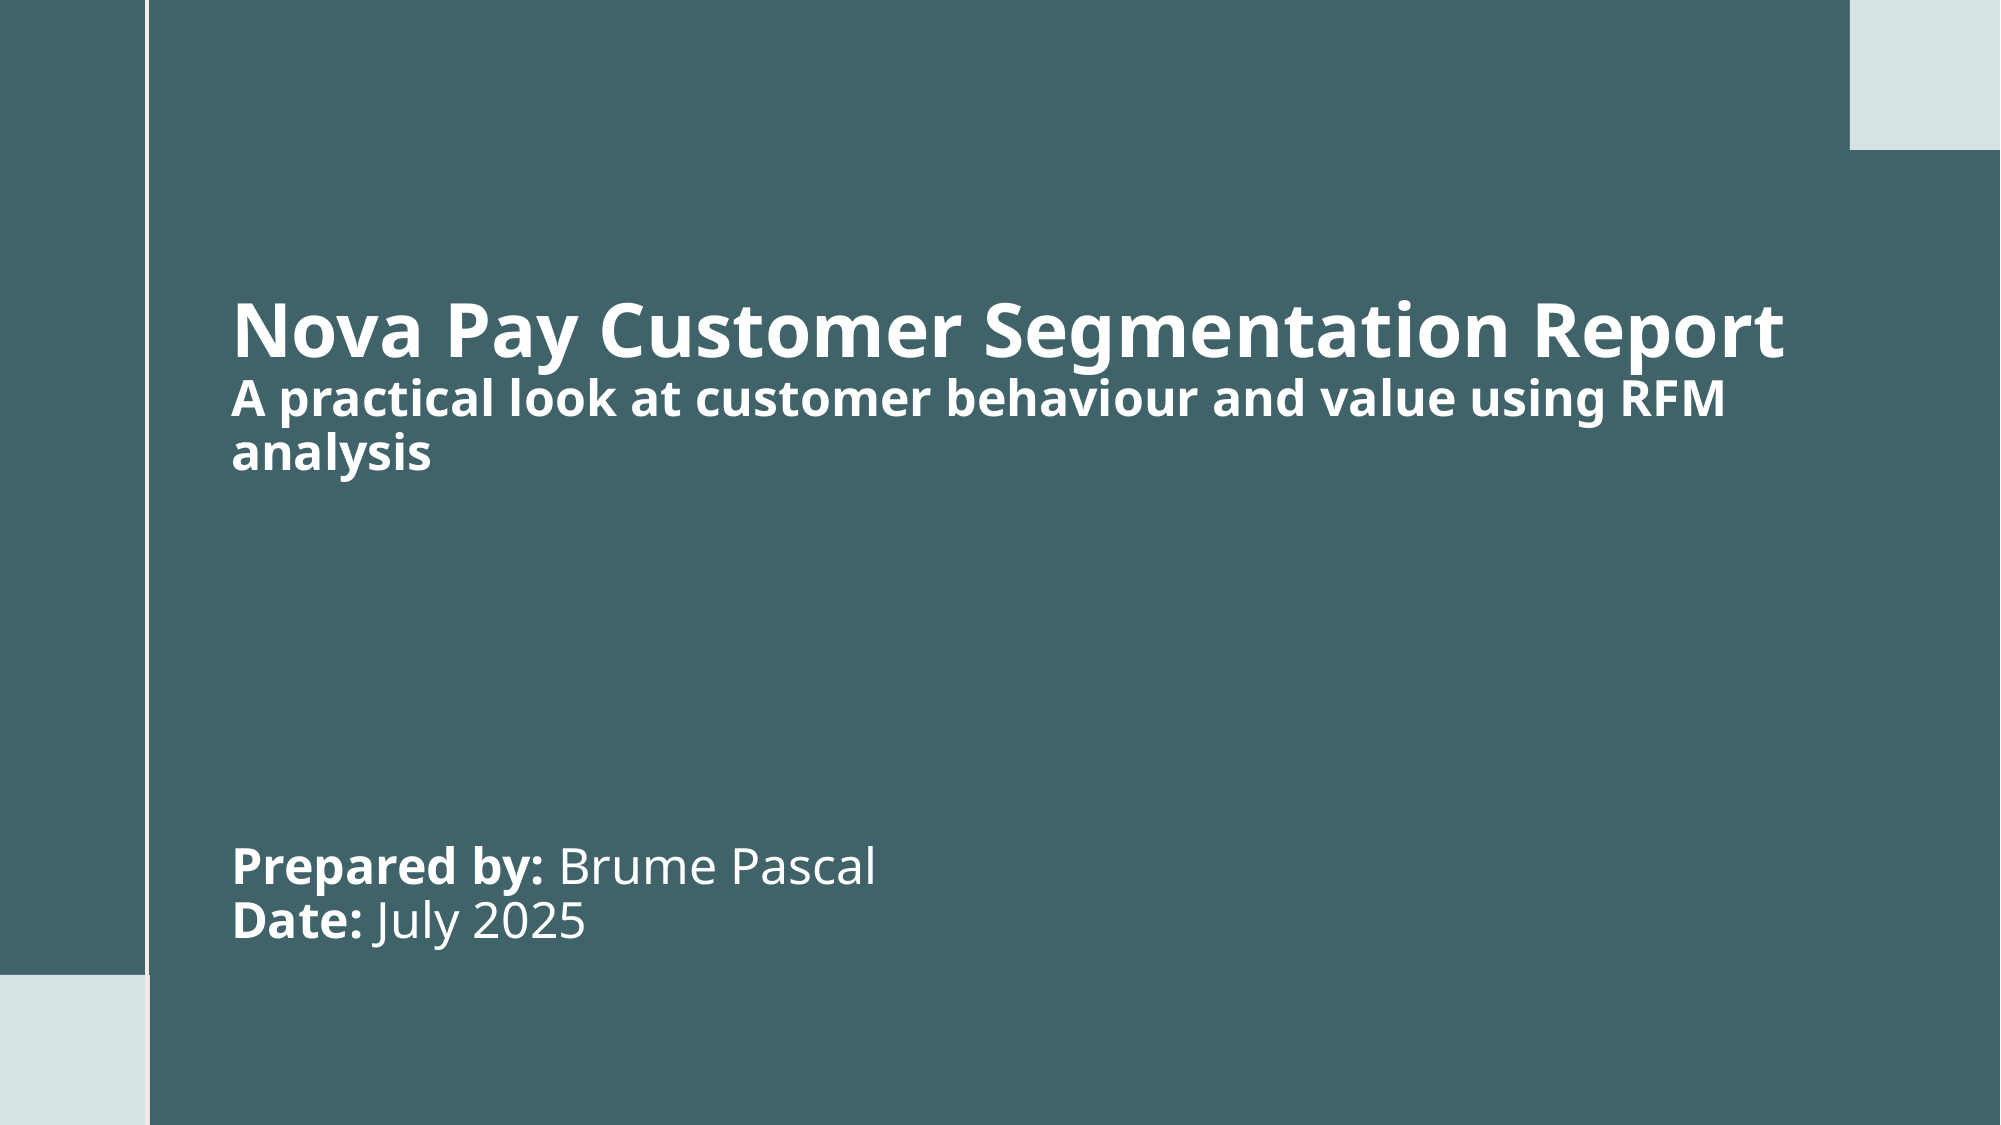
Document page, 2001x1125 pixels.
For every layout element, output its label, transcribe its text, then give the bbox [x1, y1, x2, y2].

title Nova Pay Customer Segmentation Report A practical look at customer behaviour and value using RFM analysis Prepared by: Brume Pascal Date: July 2025 [216, 51, 1874, 957]
